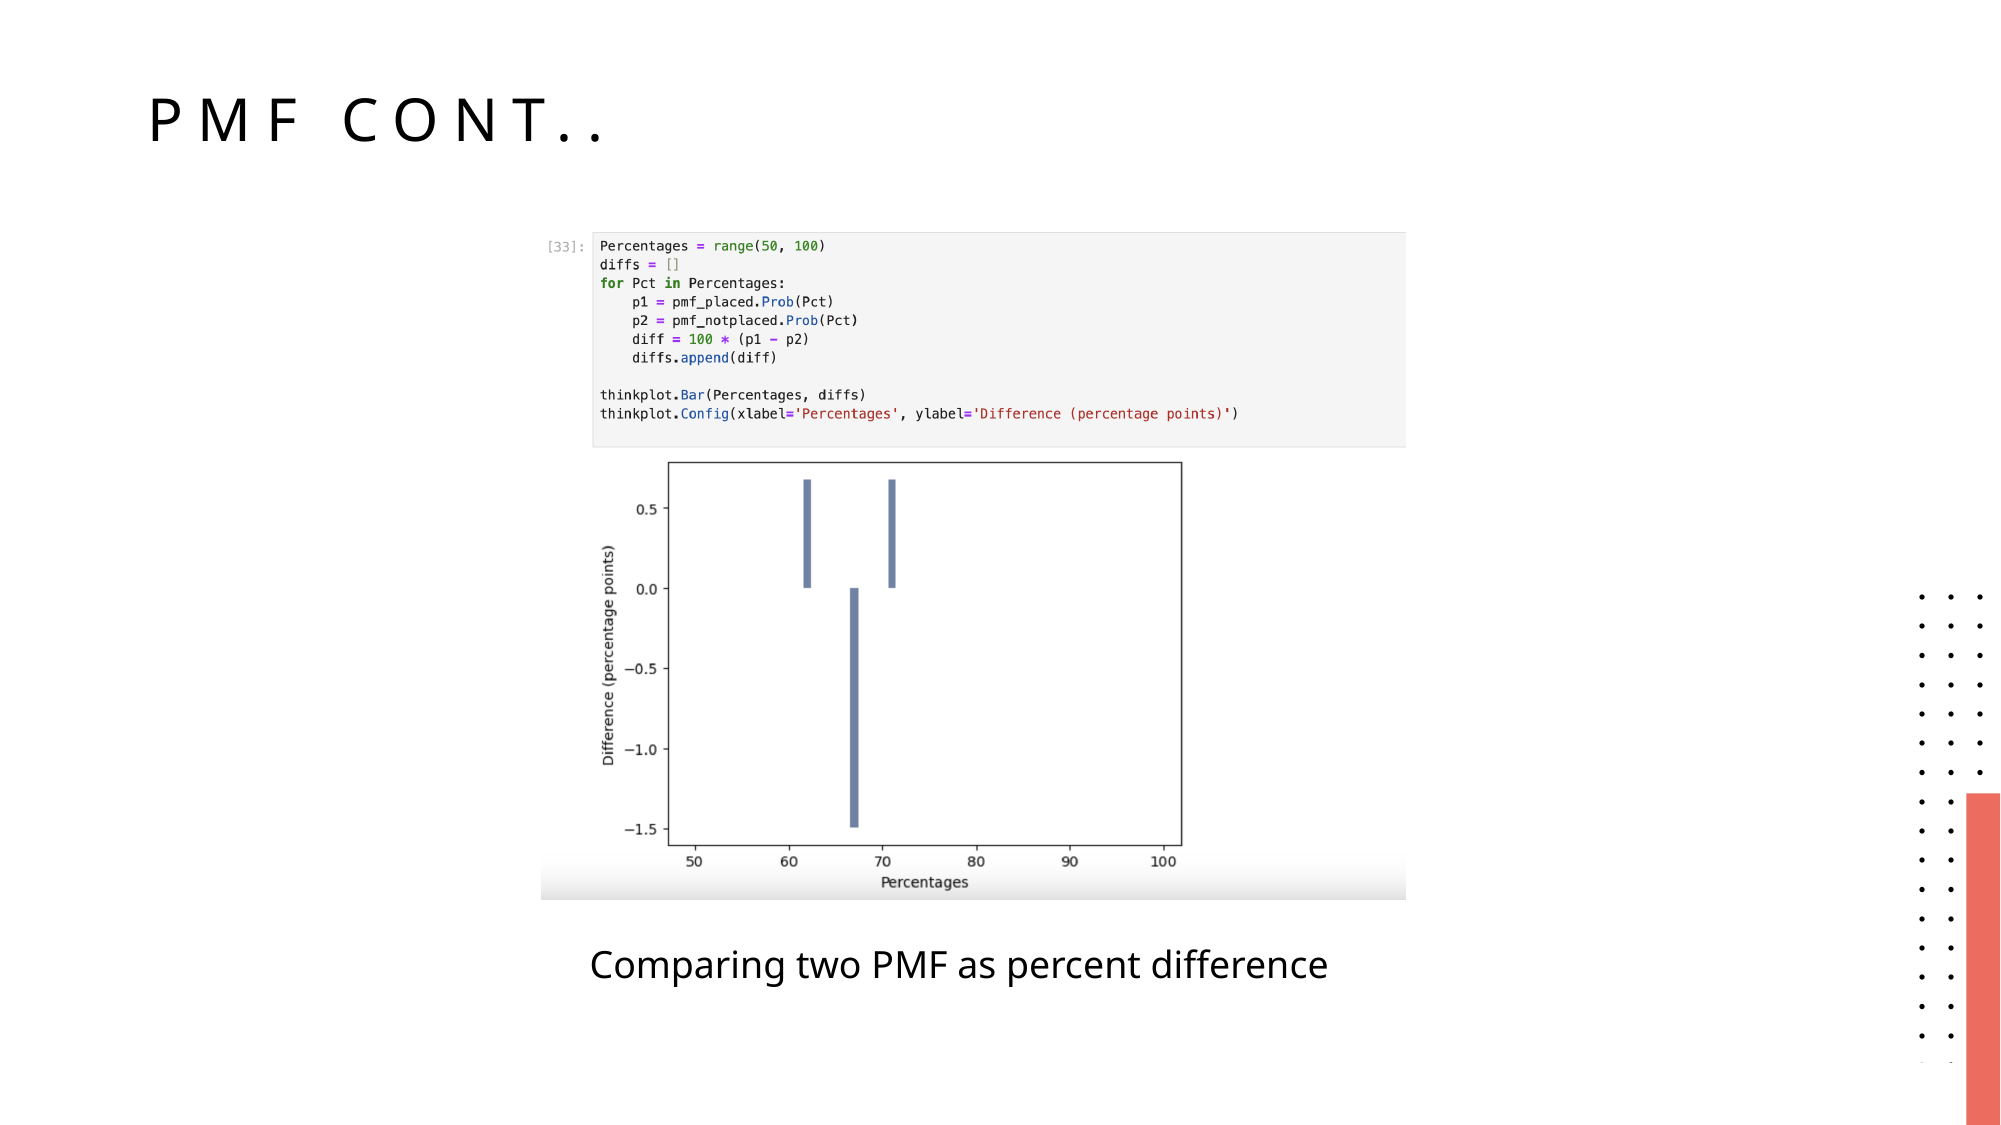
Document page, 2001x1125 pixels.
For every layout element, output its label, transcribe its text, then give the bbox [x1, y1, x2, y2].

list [541, 224, 1406, 900]
picture [1907, 582, 1994, 1064]
text_box Comparing two PMF as percent difference [574, 933, 1345, 994]
title PMF Cont.. [132, 59, 1832, 161]
